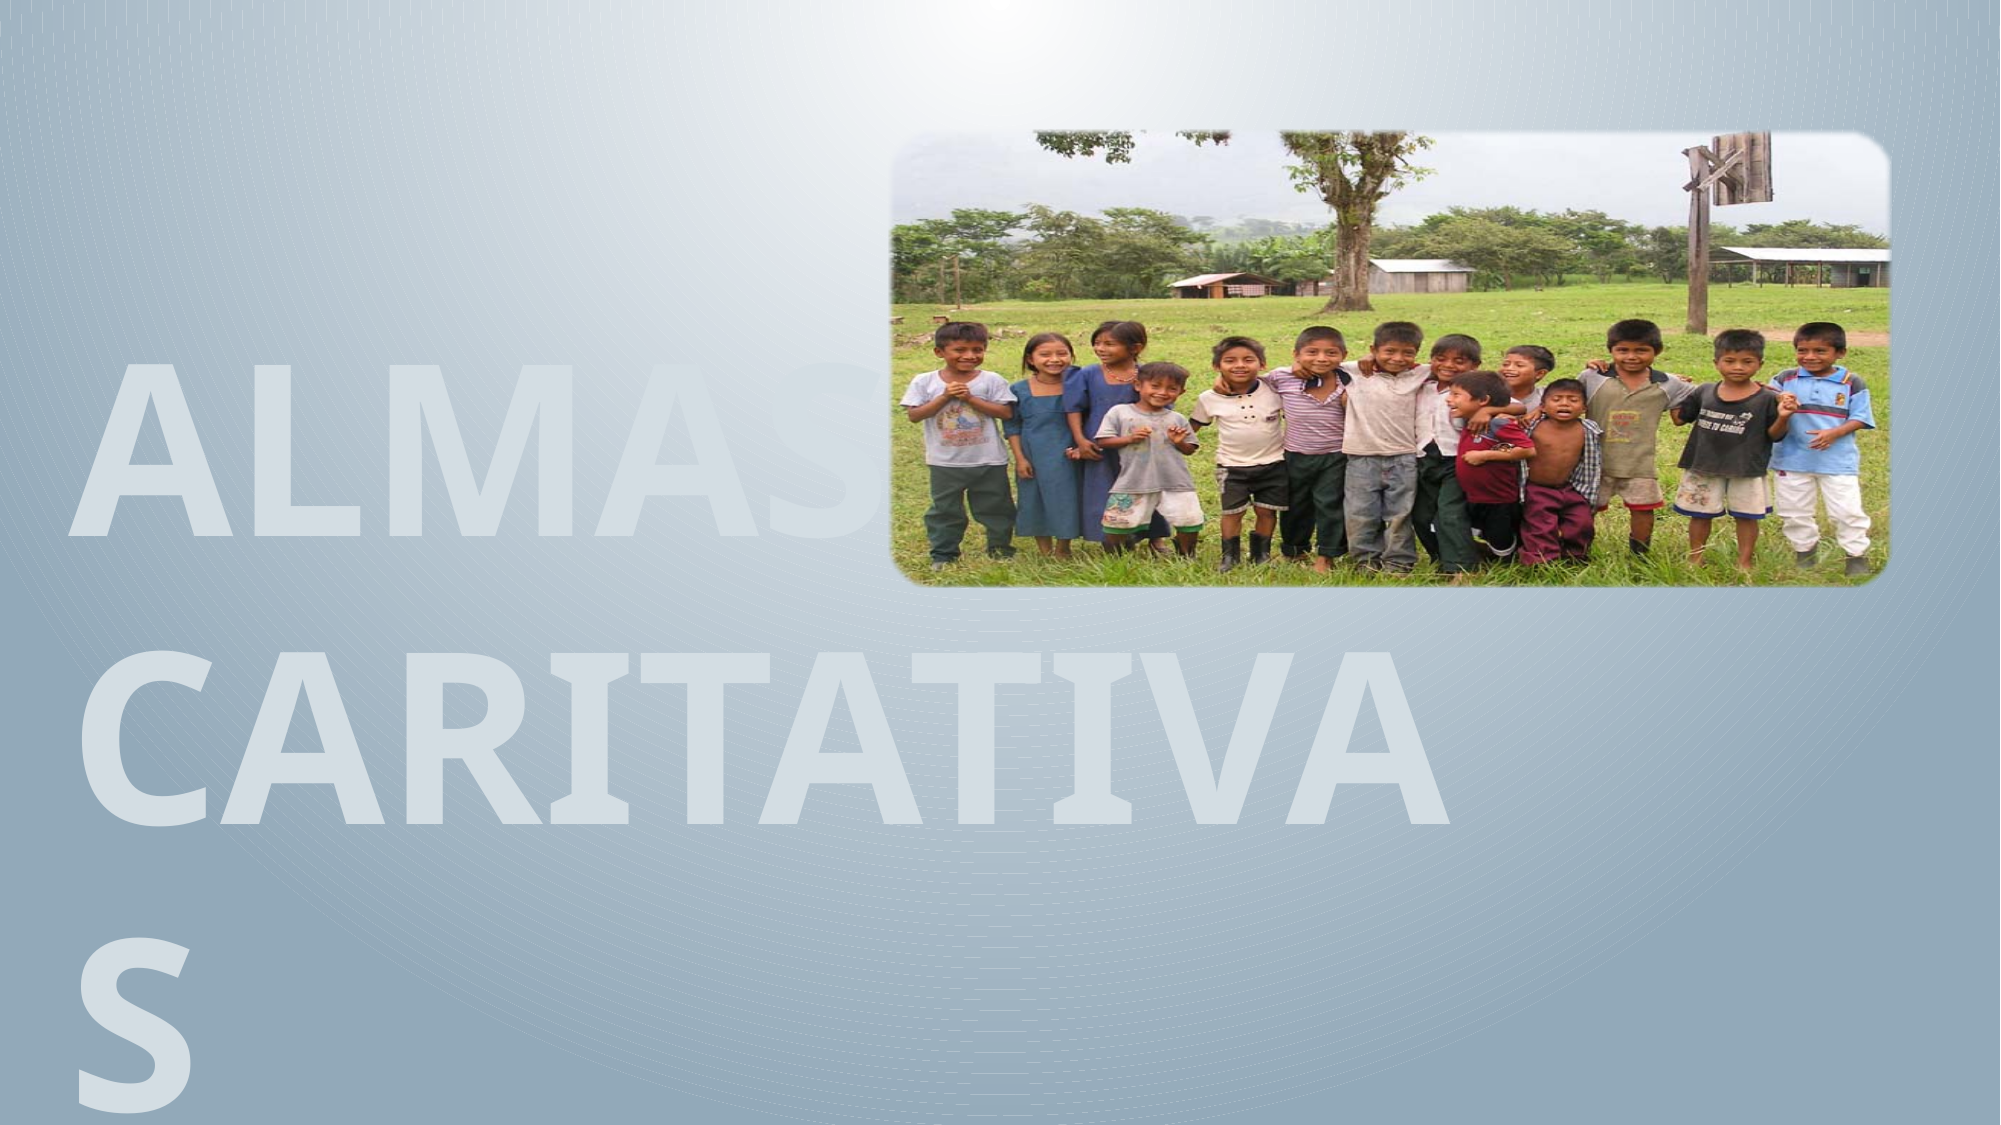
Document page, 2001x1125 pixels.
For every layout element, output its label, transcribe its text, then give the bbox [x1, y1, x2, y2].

text_box ALMAS CARITATIVAS [53, 289, 1565, 1125]
picture [888, 129, 1893, 588]
